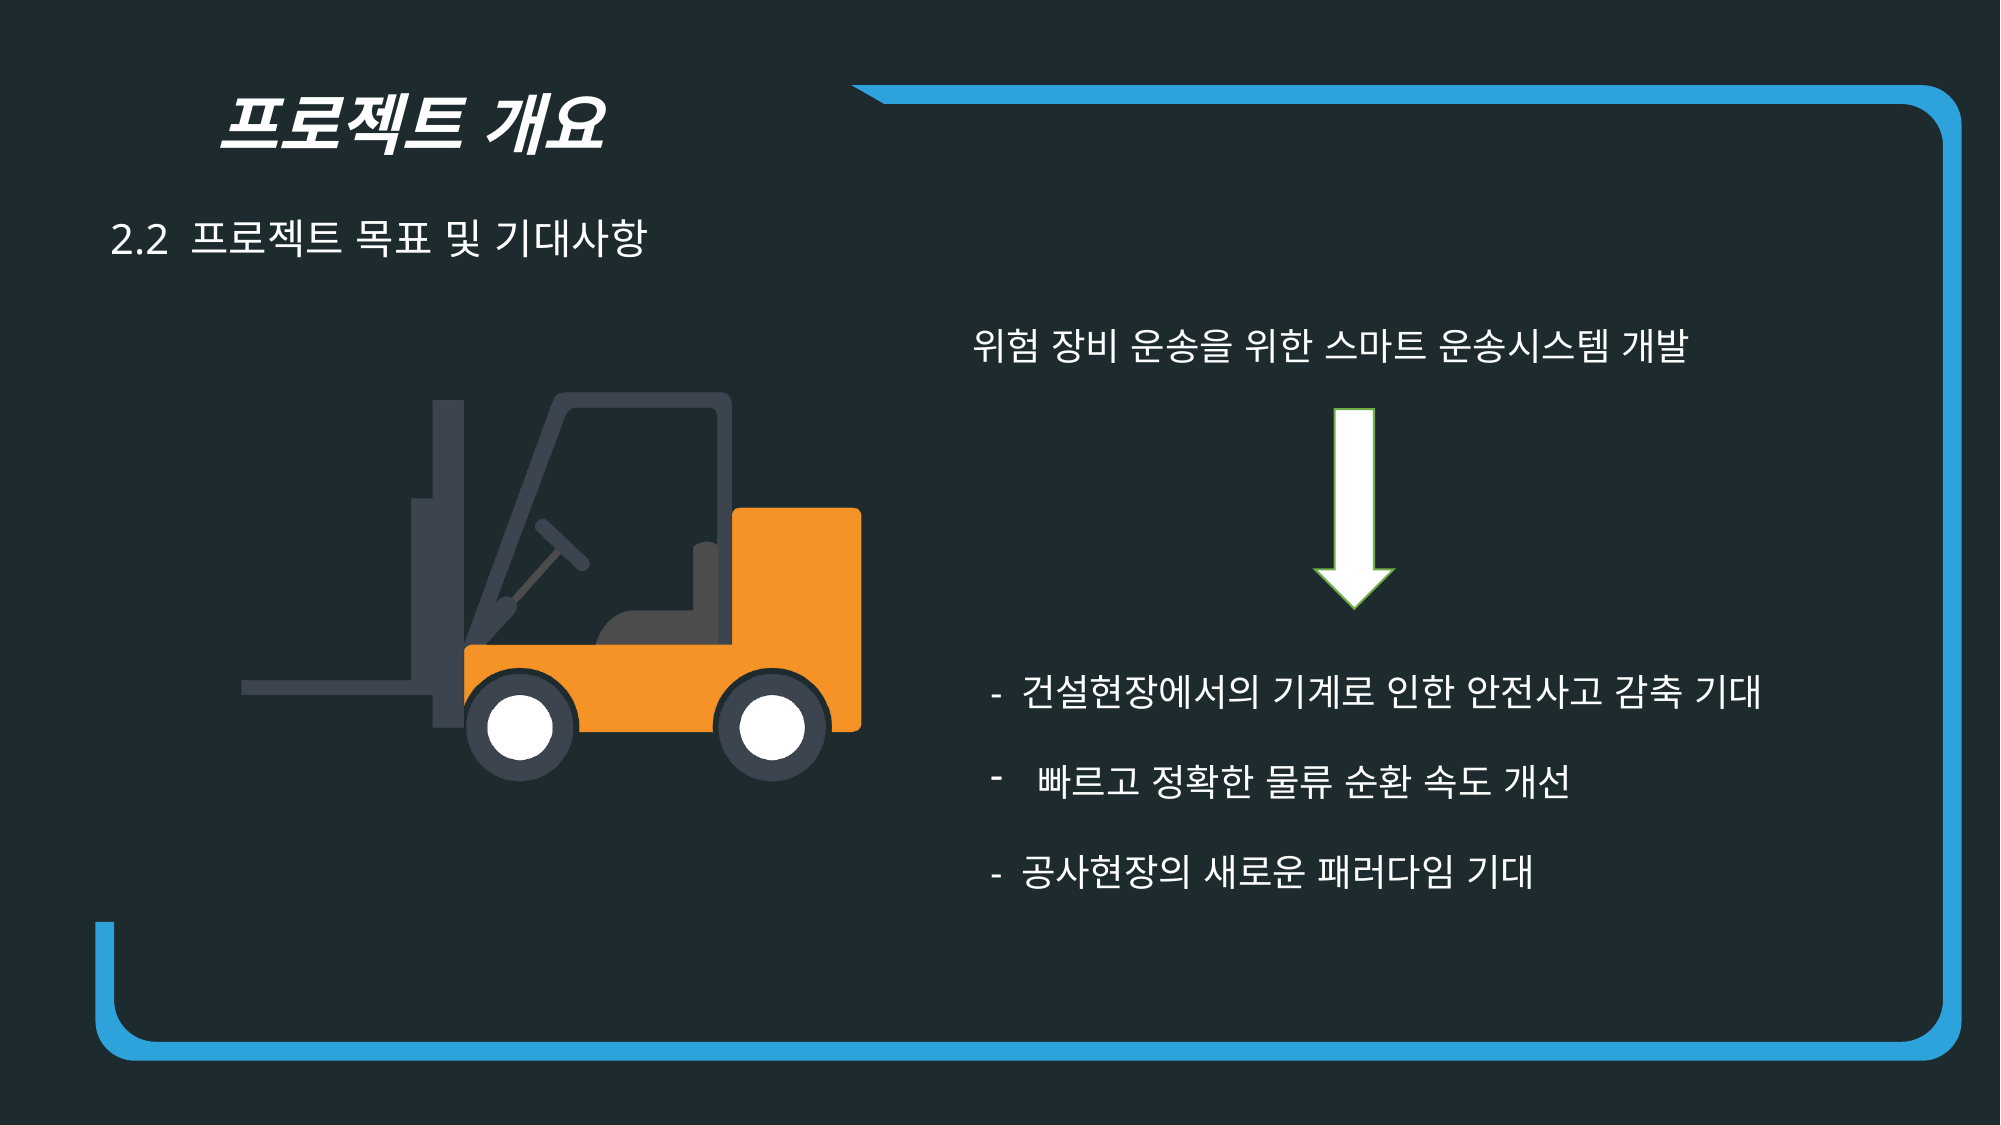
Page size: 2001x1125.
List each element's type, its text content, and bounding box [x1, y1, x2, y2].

text_box [1312, 408, 1397, 611]
text_box - 건설현장에서의 기계로 인한 안전사고 감축 기대 빠르고 정확한 물류 순환 속도 개선 - 공사현장의 새로운 패러다임 기대 [975, 661, 1856, 901]
text_box [94, 84, 1963, 1062]
text_box 위험 장비 운송을 위한 스마트 운송시스템 개발 [958, 315, 1793, 376]
picture [144, 315, 958, 858]
text_box 2.2 프로젝트 목표 및 기대사항 [95, 205, 727, 271]
text_box 프로젝트 개요 [95, 35, 727, 171]
